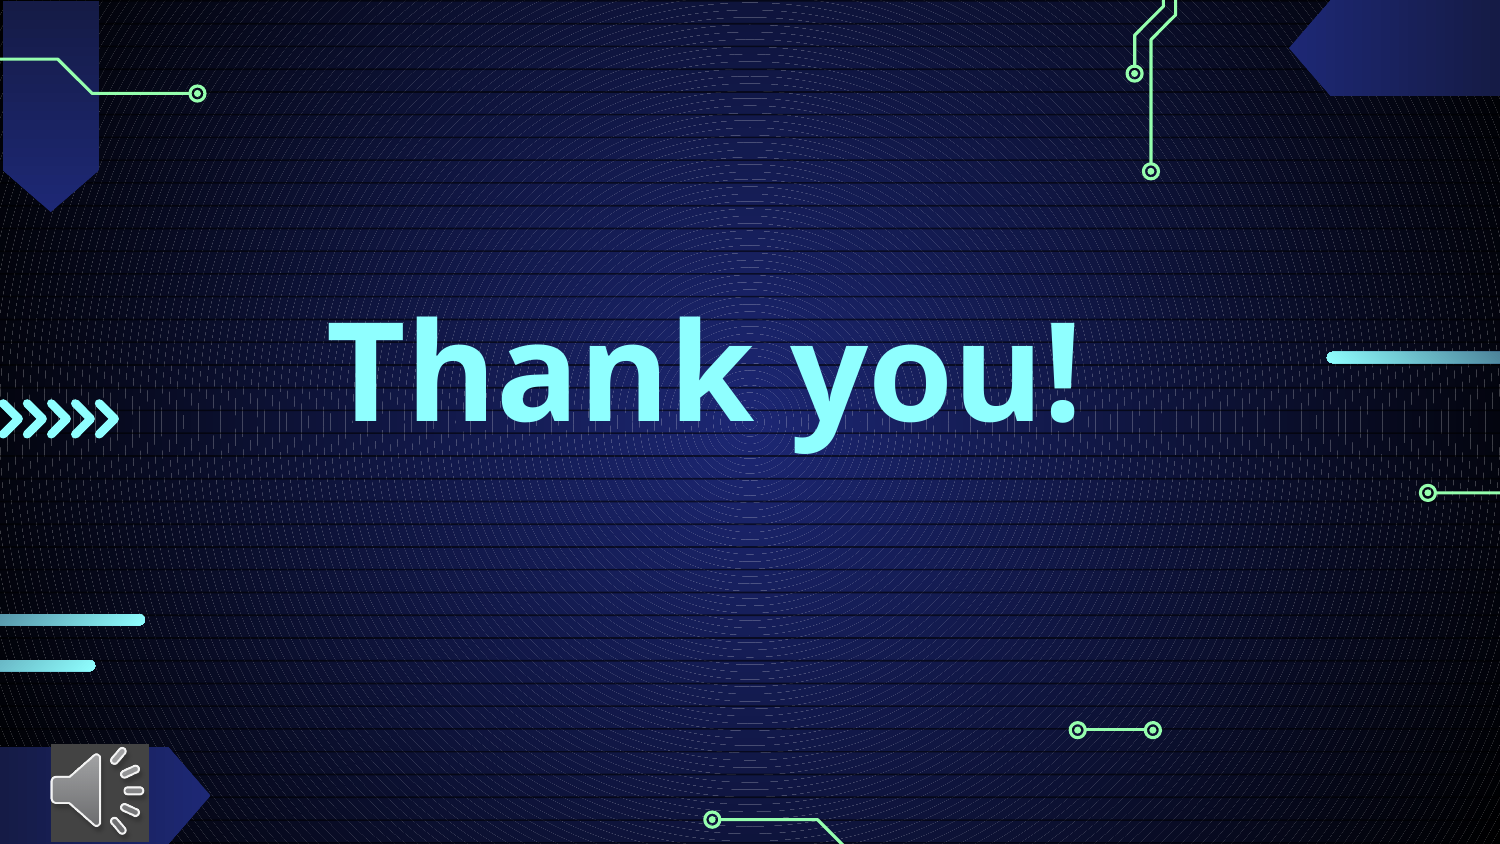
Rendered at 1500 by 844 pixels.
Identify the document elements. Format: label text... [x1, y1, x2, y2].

subtitle Thank you! [183, 239, 1204, 515]
picture [49, 743, 151, 844]
